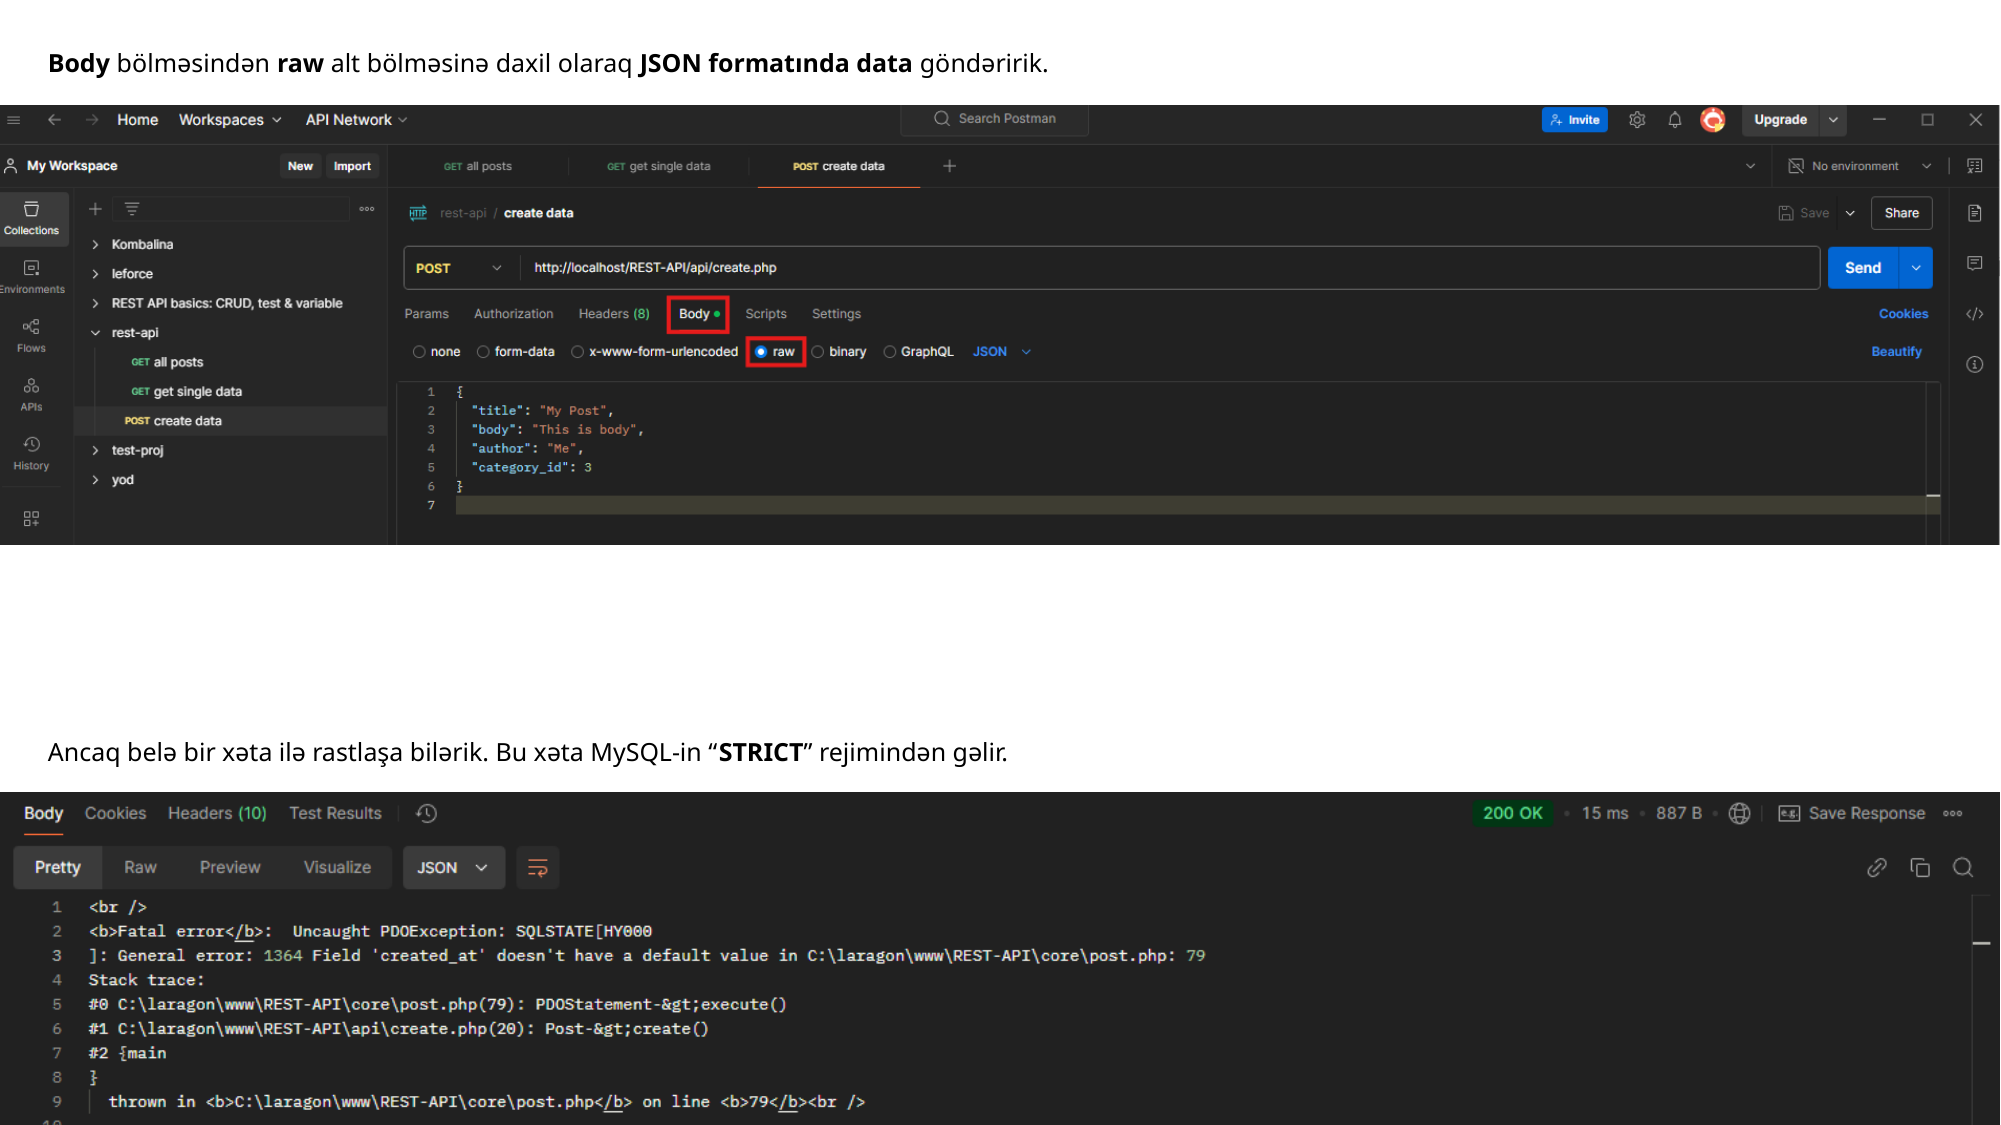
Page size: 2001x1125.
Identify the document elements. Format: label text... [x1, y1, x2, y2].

picture [0, 105, 2000, 545]
text_box Body bölməsindən raw alt bölməsinə daxil olaraq JSON formatında data göndəririk. Ancaq belə bir xəta ilə rastlaşa bilərik. Bu xəta MySQL-in “STRICT” rejimindən gəlir. [33, 40, 1973, 105]
picture [0, 792, 2000, 1125]
text_box Body bölməsindən raw alt bölməsinə daxil olaraq JSON formatında data göndəririk. Ancaq belə bir xəta ilə rastlaşa bilərik. Bu xəta MySQL-in “STRICT” rejimindən gəlir. [33, 545, 1973, 774]
